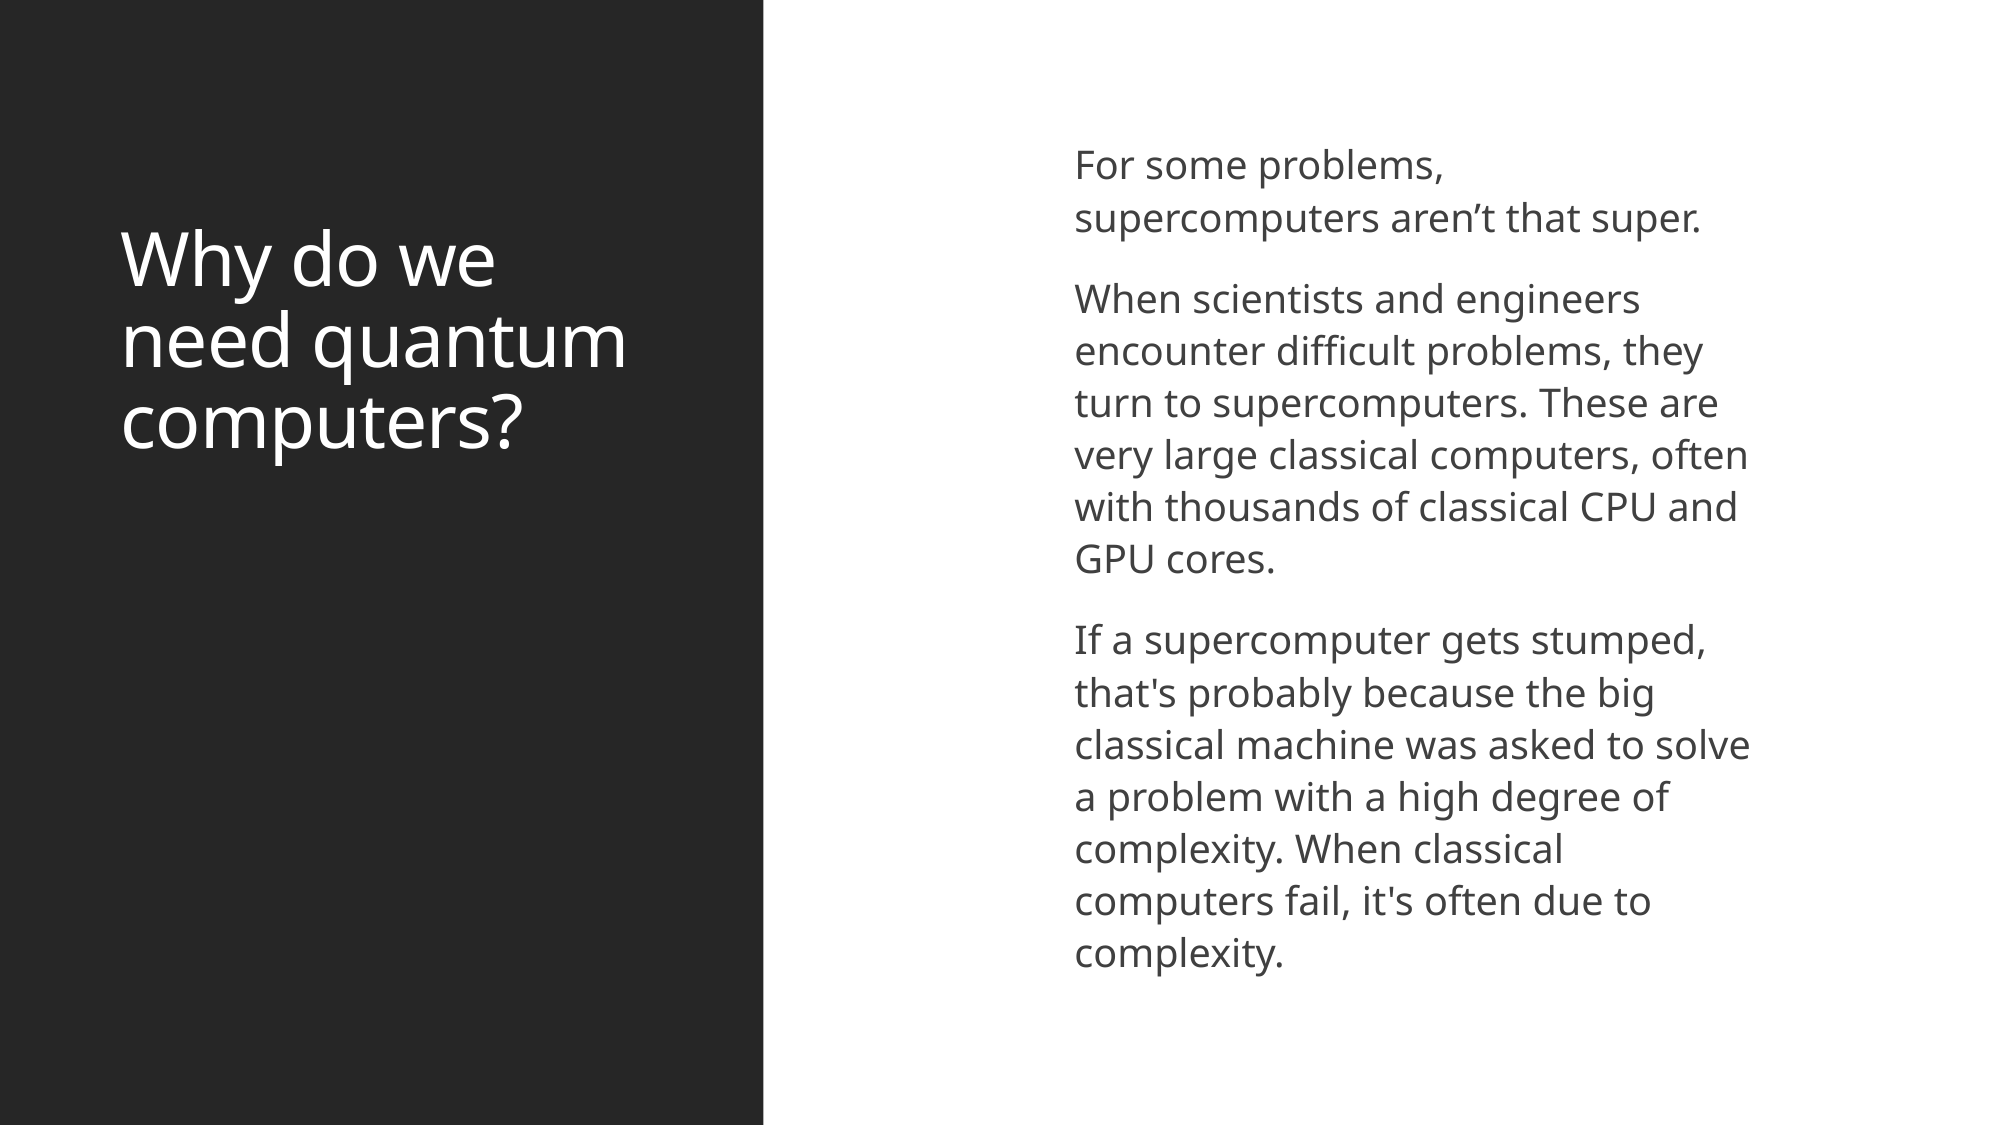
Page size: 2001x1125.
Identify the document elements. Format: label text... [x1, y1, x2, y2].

list For some problems, supercomputers aren’t that super. When scientists and engineers encounter difficult problems, they turn to supercomputers. These are very large classical computers, often with thousands of classical CPU and GPU cores. If a supercomputer gets stumped, that's probably because the big classical machine was asked to solve a problem with a high degree of complexity. When classical computers fail, it's often due to complexity. [1059, 128, 1756, 997]
title Why do we need quantum computers? [105, 128, 683, 473]
